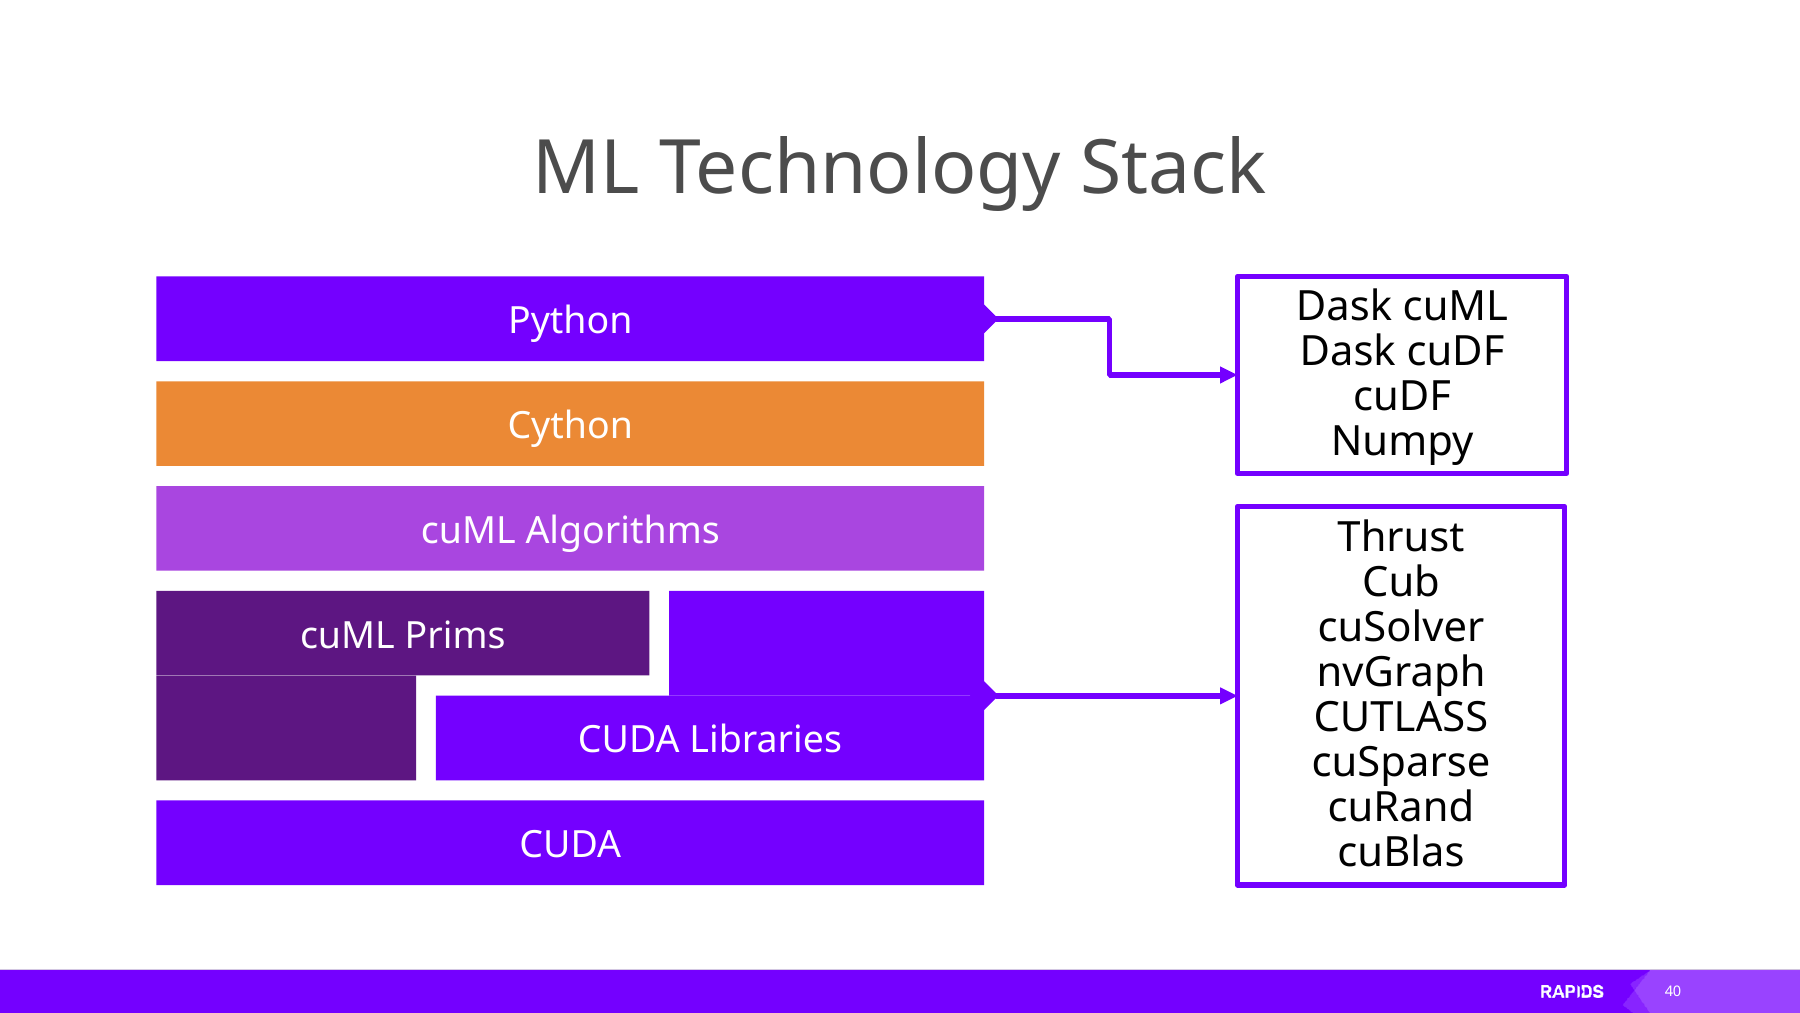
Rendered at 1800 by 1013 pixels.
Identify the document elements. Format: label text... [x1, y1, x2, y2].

text_box Thrust Cub cuSolver nvGraph CUTLASS cuSparse cuRand cuBlas [1237, 506, 1565, 886]
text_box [983, 318, 1238, 376]
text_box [156, 276, 985, 886]
picture [0, 0, 1800, 1013]
title ML Technology Stack [81, 120, 1719, 218]
text_box Dask cuML Dask cuDF cuDF Numpy [1237, 276, 1567, 474]
